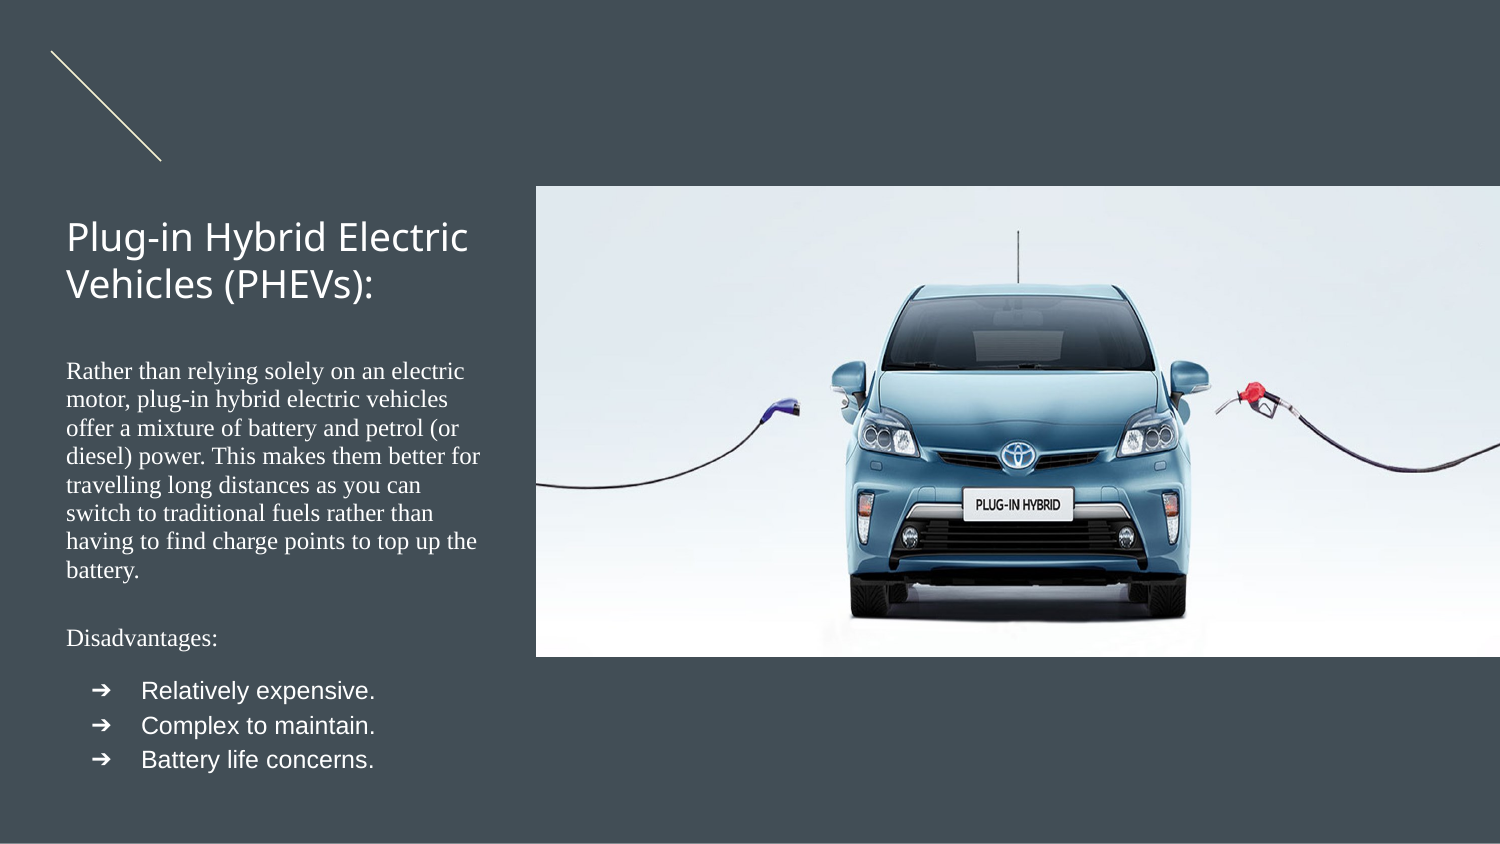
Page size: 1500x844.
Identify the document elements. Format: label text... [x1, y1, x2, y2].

picture [536, 186, 1500, 658]
list Rather than relying solely on an electric motor, plug-in hybrid electric vehicles offer a mixture of battery and petrol (or diesel) power. This makes them better for travelling long distances as you can switch to traditional fuels rather than having to find charge points to top up the battery. Disadvantages: Relatively expensive. Complex to maintain. Battery life concerns. [51, 341, 498, 813]
title Plug-in Hybrid Electric Vehicles (PHEVs): [51, 189, 487, 331]
